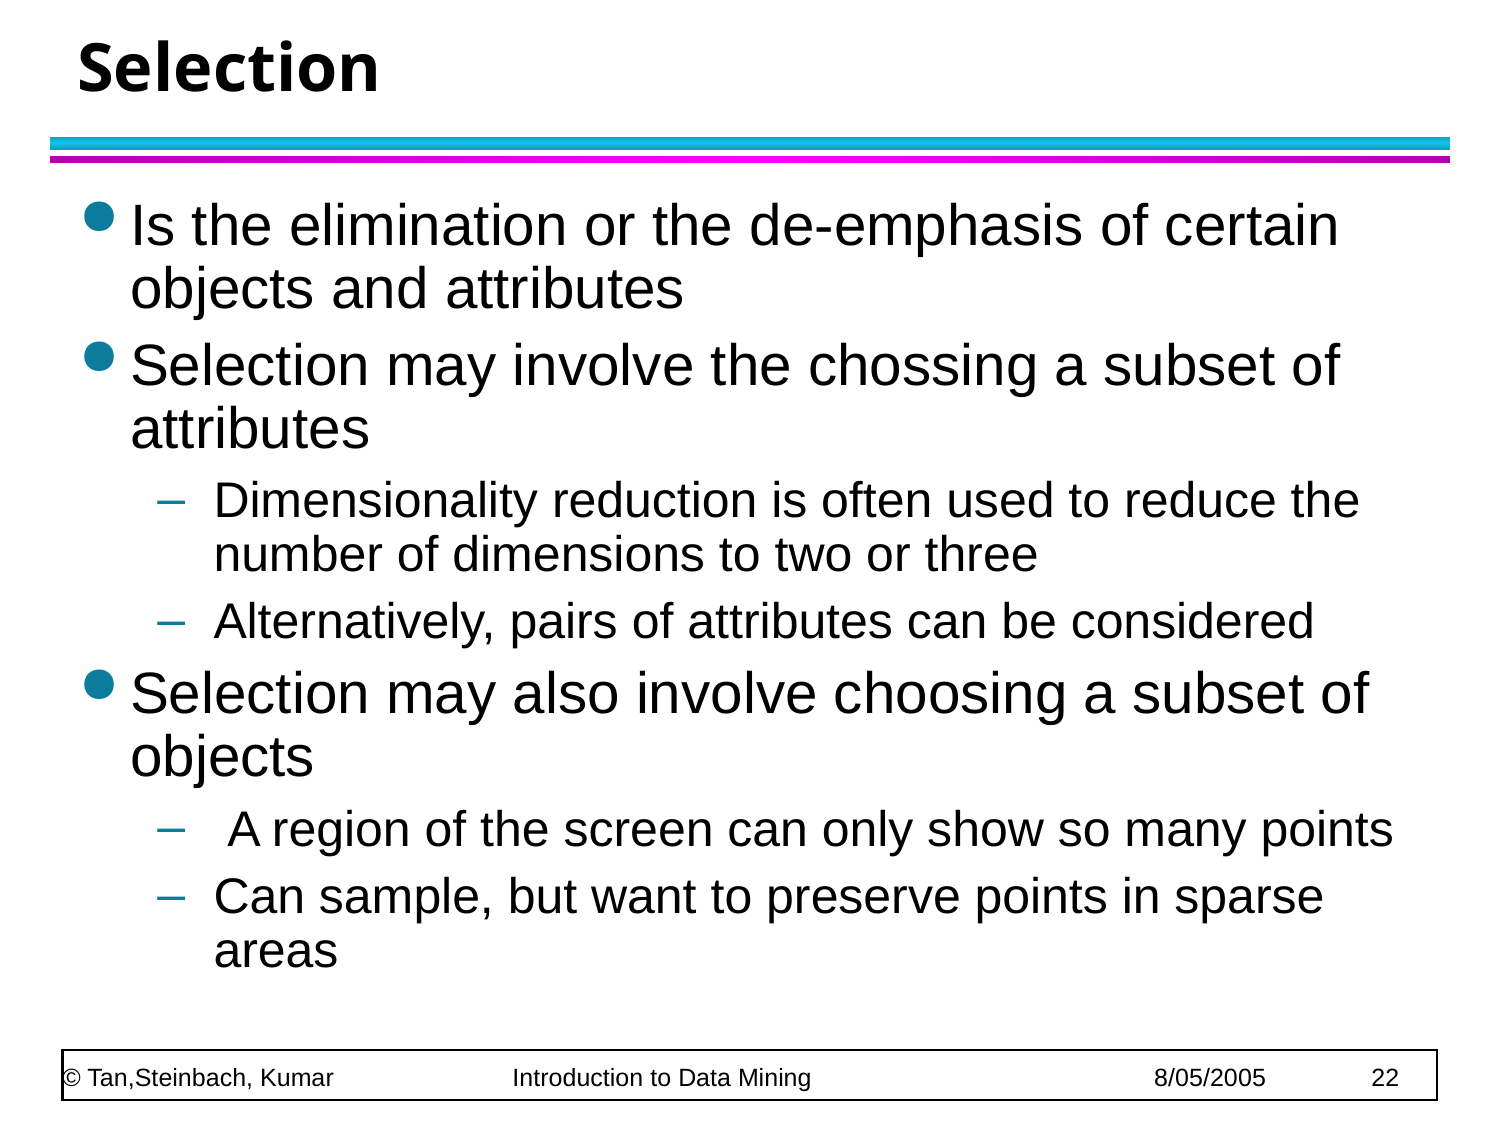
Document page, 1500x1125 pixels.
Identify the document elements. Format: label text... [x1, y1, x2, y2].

list Is the elimination or the de-emphasis of certain objects and attributes Selection may involve the chossing a subset of attributes Dimensionality reduction is often used to reduce the number of dimensions to two or three Alternatively, pairs of attributes can be considered Selection may also involve choosing a subset of objects A region of the screen can only show so many points Can sample, but want to preserve points in sparse areas [66, 186, 1451, 1088]
title Selection [61, 24, 1422, 113]
